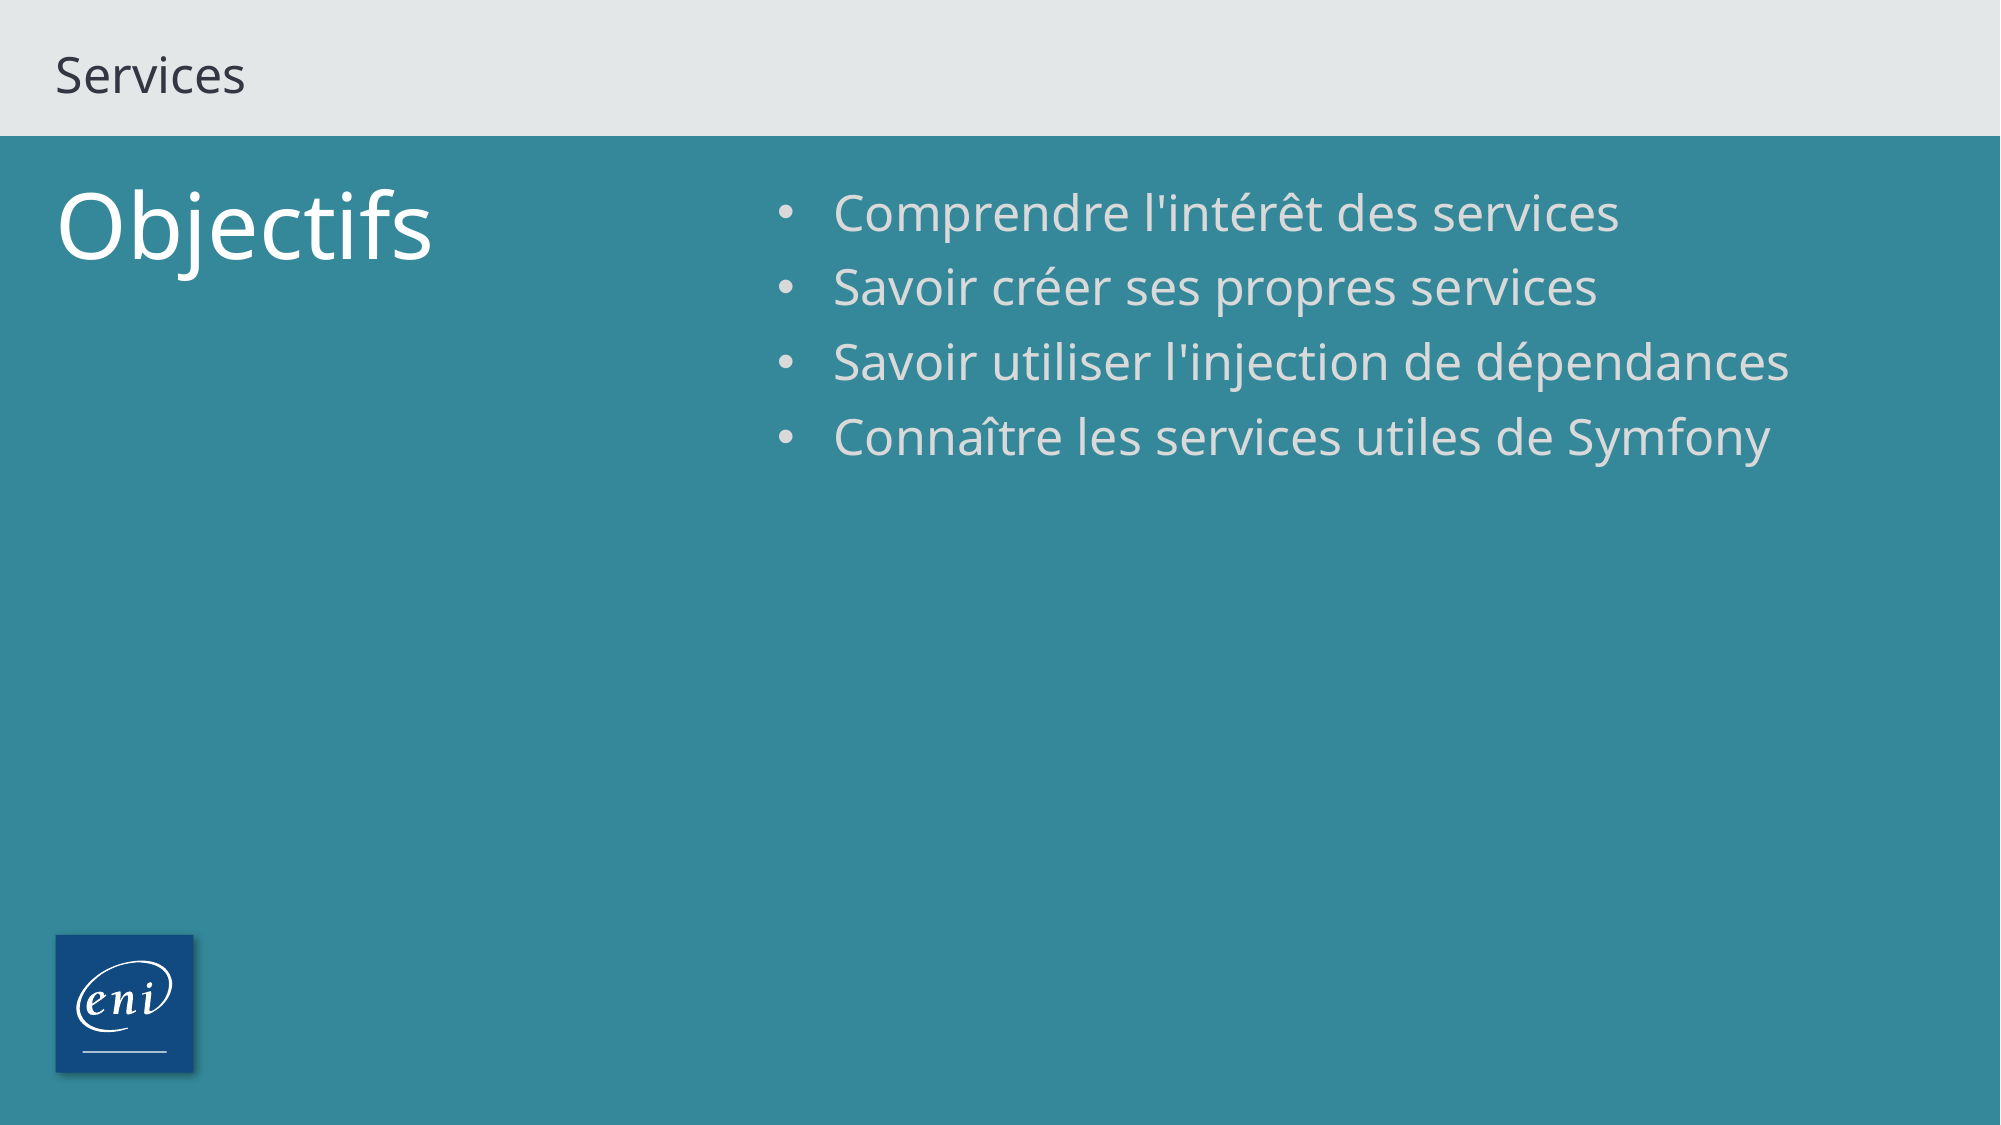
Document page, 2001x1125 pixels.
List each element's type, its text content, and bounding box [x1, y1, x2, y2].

title Objectifs [55, 180, 659, 580]
list Services [55, 31, 967, 105]
list Comprendre l'intérêt des services Savoir créer ses propres services Savoir utiliser l'injection de dépendances Connaître les services utiles de Symfony [762, 180, 1952, 792]
